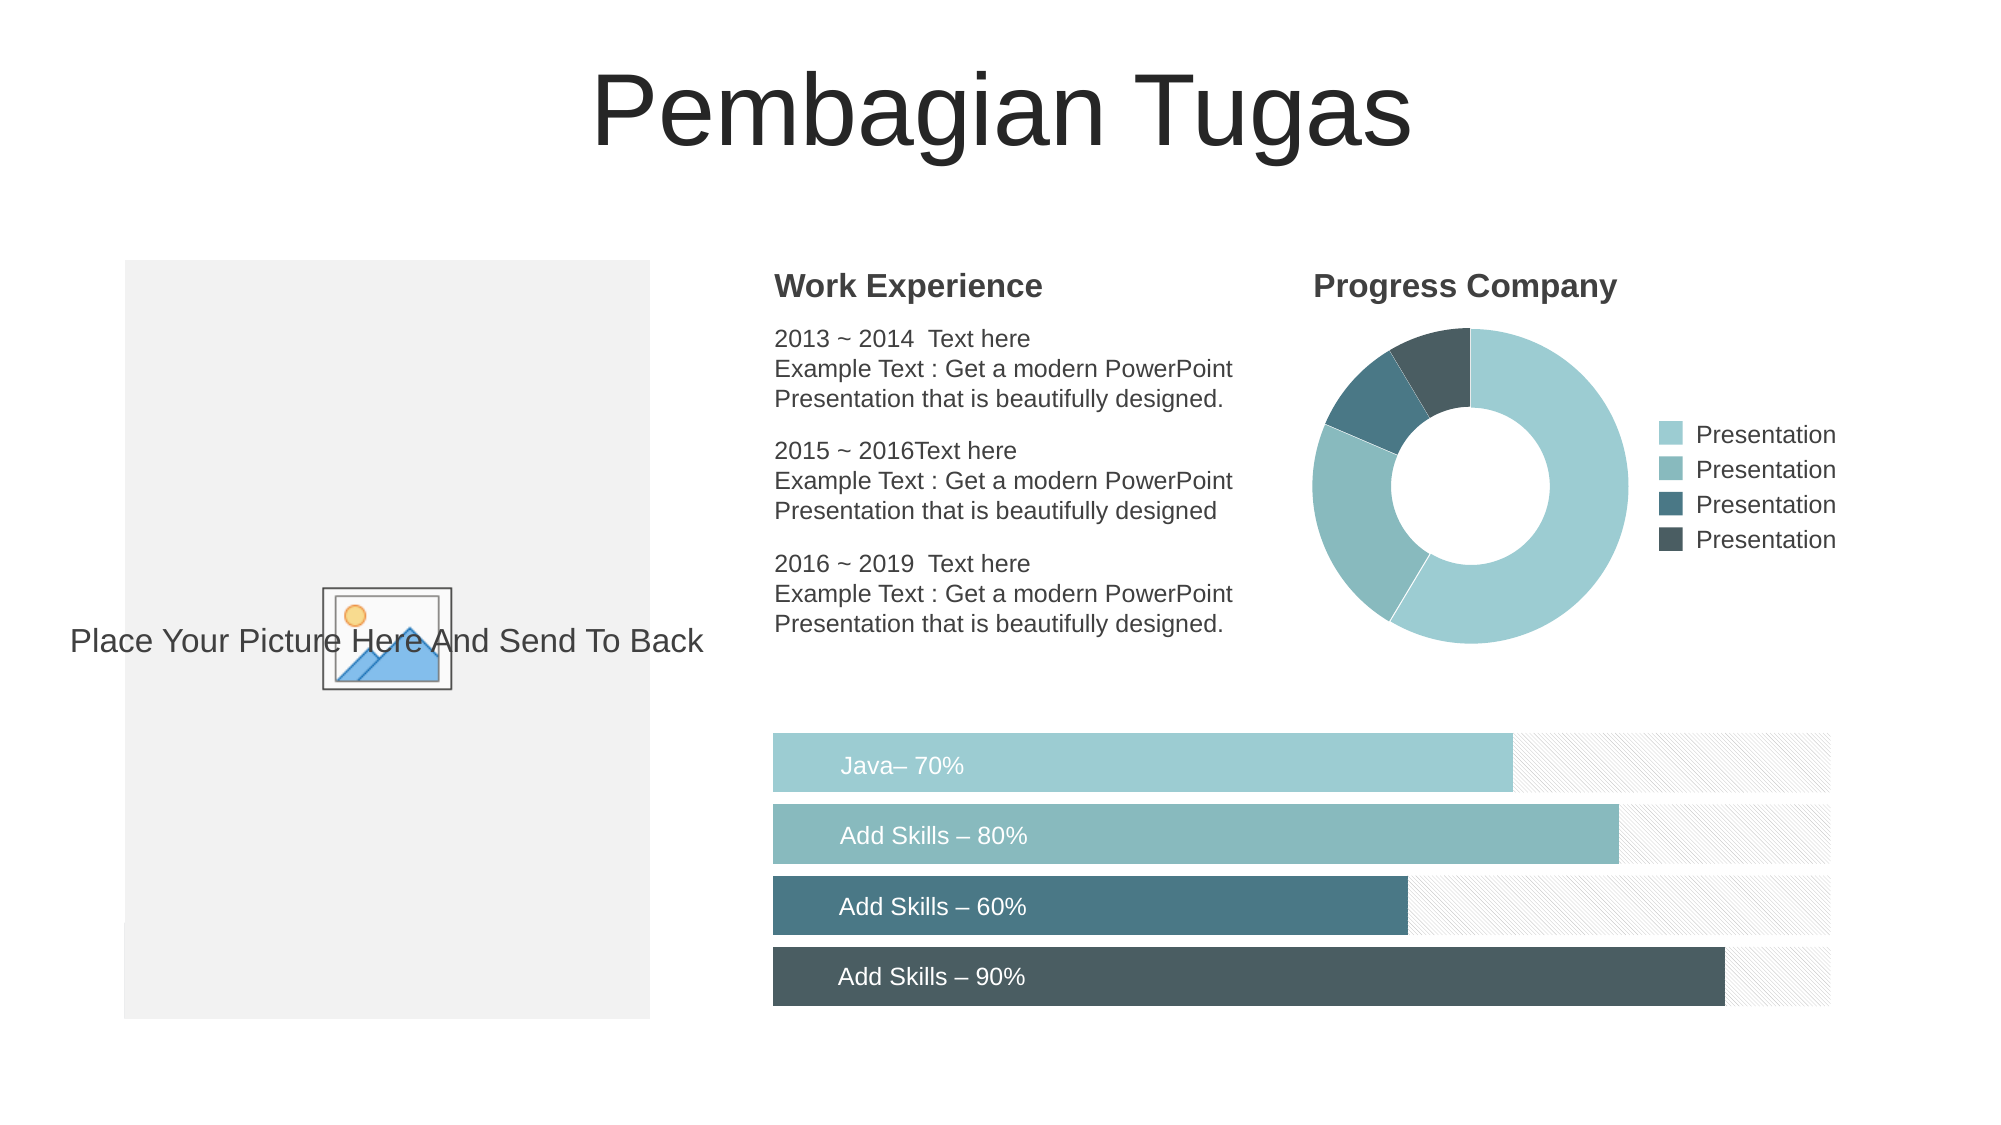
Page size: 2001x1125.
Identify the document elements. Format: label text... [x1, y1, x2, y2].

chart [1288, 321, 1653, 651]
list Pembagian Tugas [53, 55, 1952, 175]
text_box 2016 ~ 2019 Text here Example Text : Get a modern PowerPoint Presentation that is beautifully designed. [759, 540, 1282, 646]
text_box 2013 ~ 2014 Text here Example Text : Get a modern PowerPoint Presentation that is beautifully designed. [759, 314, 1282, 420]
picture [124, 259, 650, 1019]
text_box 2015 ~ 2016Text here Example Text : Get a modern PowerPoint Presentation that is beautifully designed [759, 427, 1282, 533]
text_box Progress Company [1298, 260, 1694, 309]
text_box Work Experience [759, 260, 1174, 309]
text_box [1659, 410, 1868, 562]
chart [721, 687, 2000, 1017]
